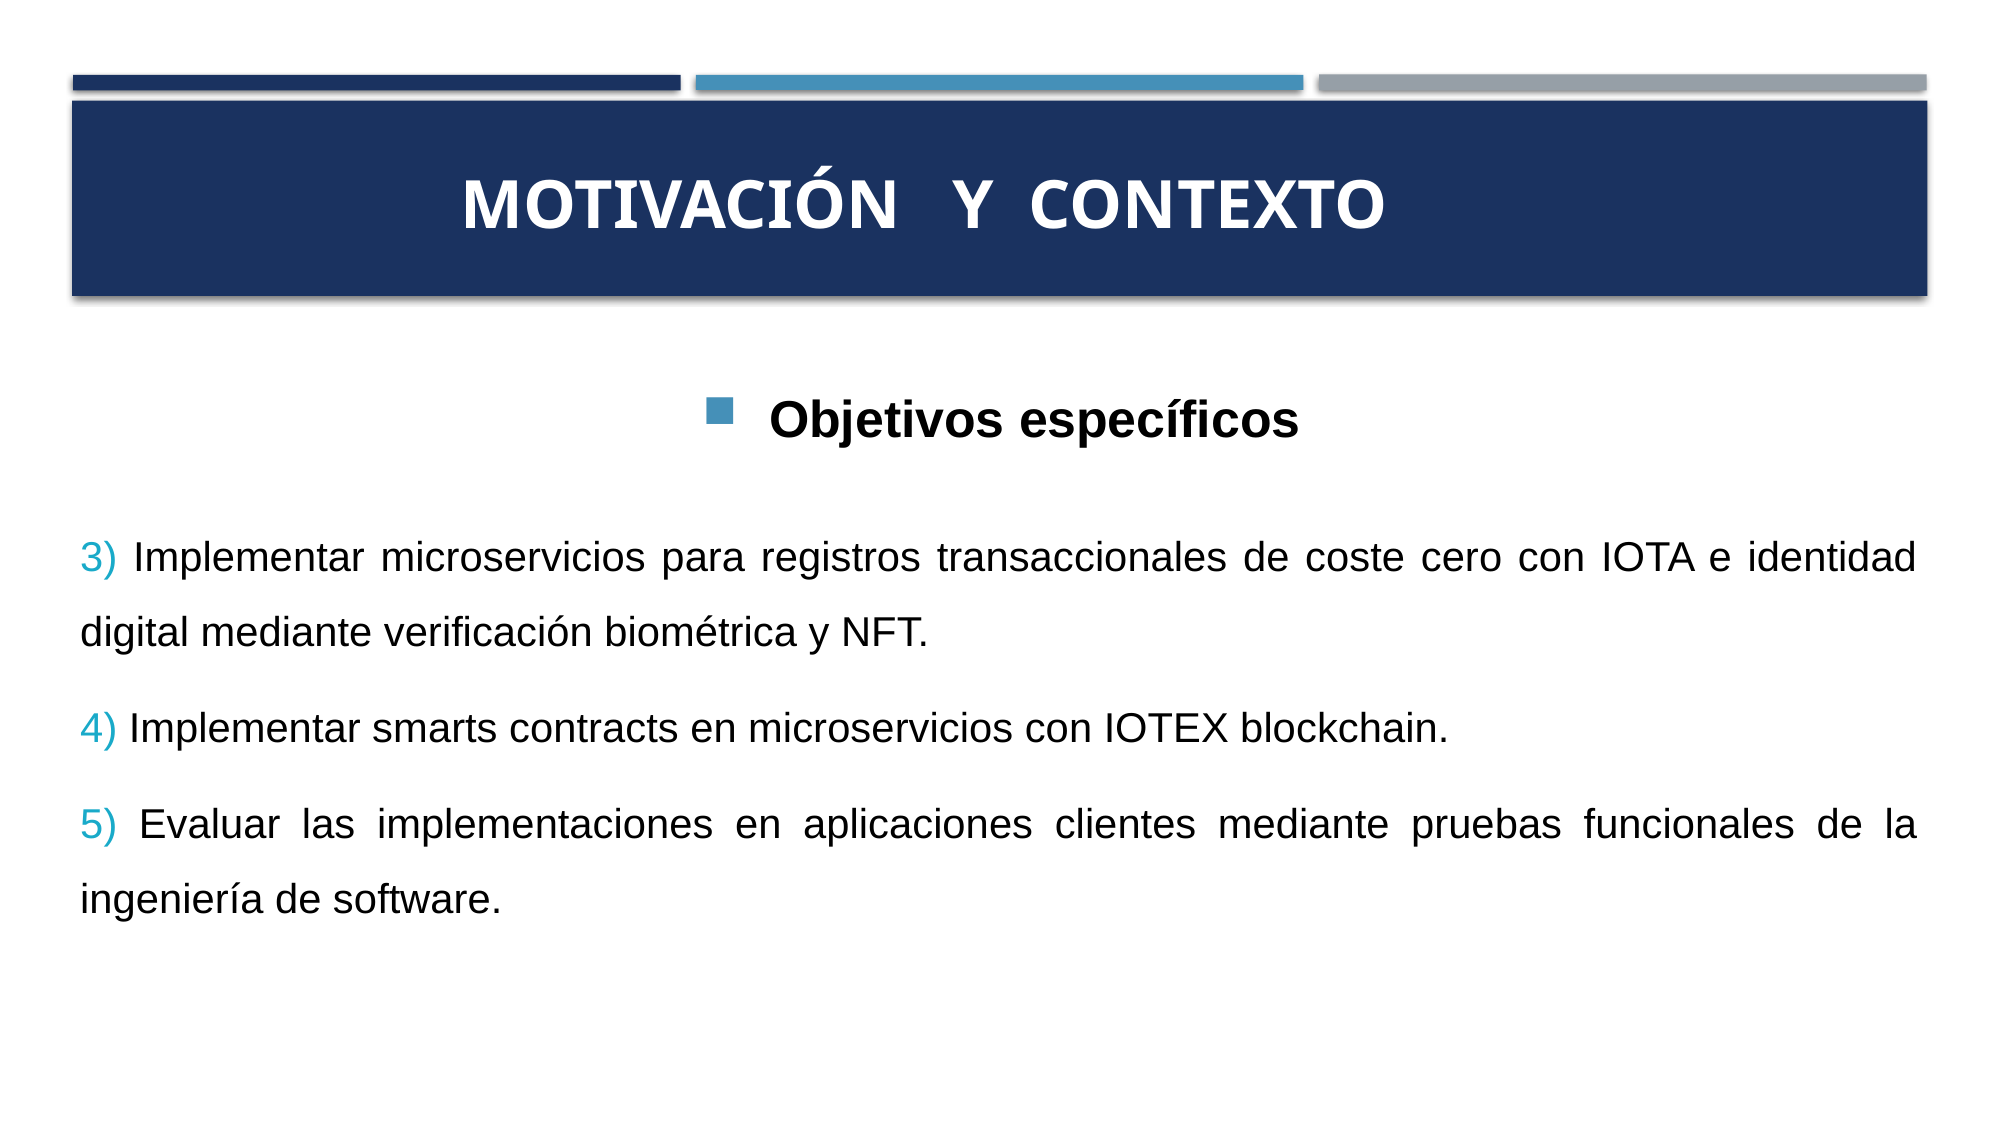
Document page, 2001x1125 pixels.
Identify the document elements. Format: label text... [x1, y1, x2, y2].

text_box 3) Implementar microservicios para registros transaccionales de coste cero con IOTA e identidad digital mediante verificación biométrica y NFT. 4) Implementar smarts contracts en microservicios con IOTEX blockchain. 5) Evaluar las implementaciones en aplicaciones clientes mediante pruebas funcionales de la ingeniería de software. [65, 321, 1934, 1105]
title Motivación y contexto [445, 123, 1595, 250]
text_box Objetivos específicos [546, 347, 1494, 457]
